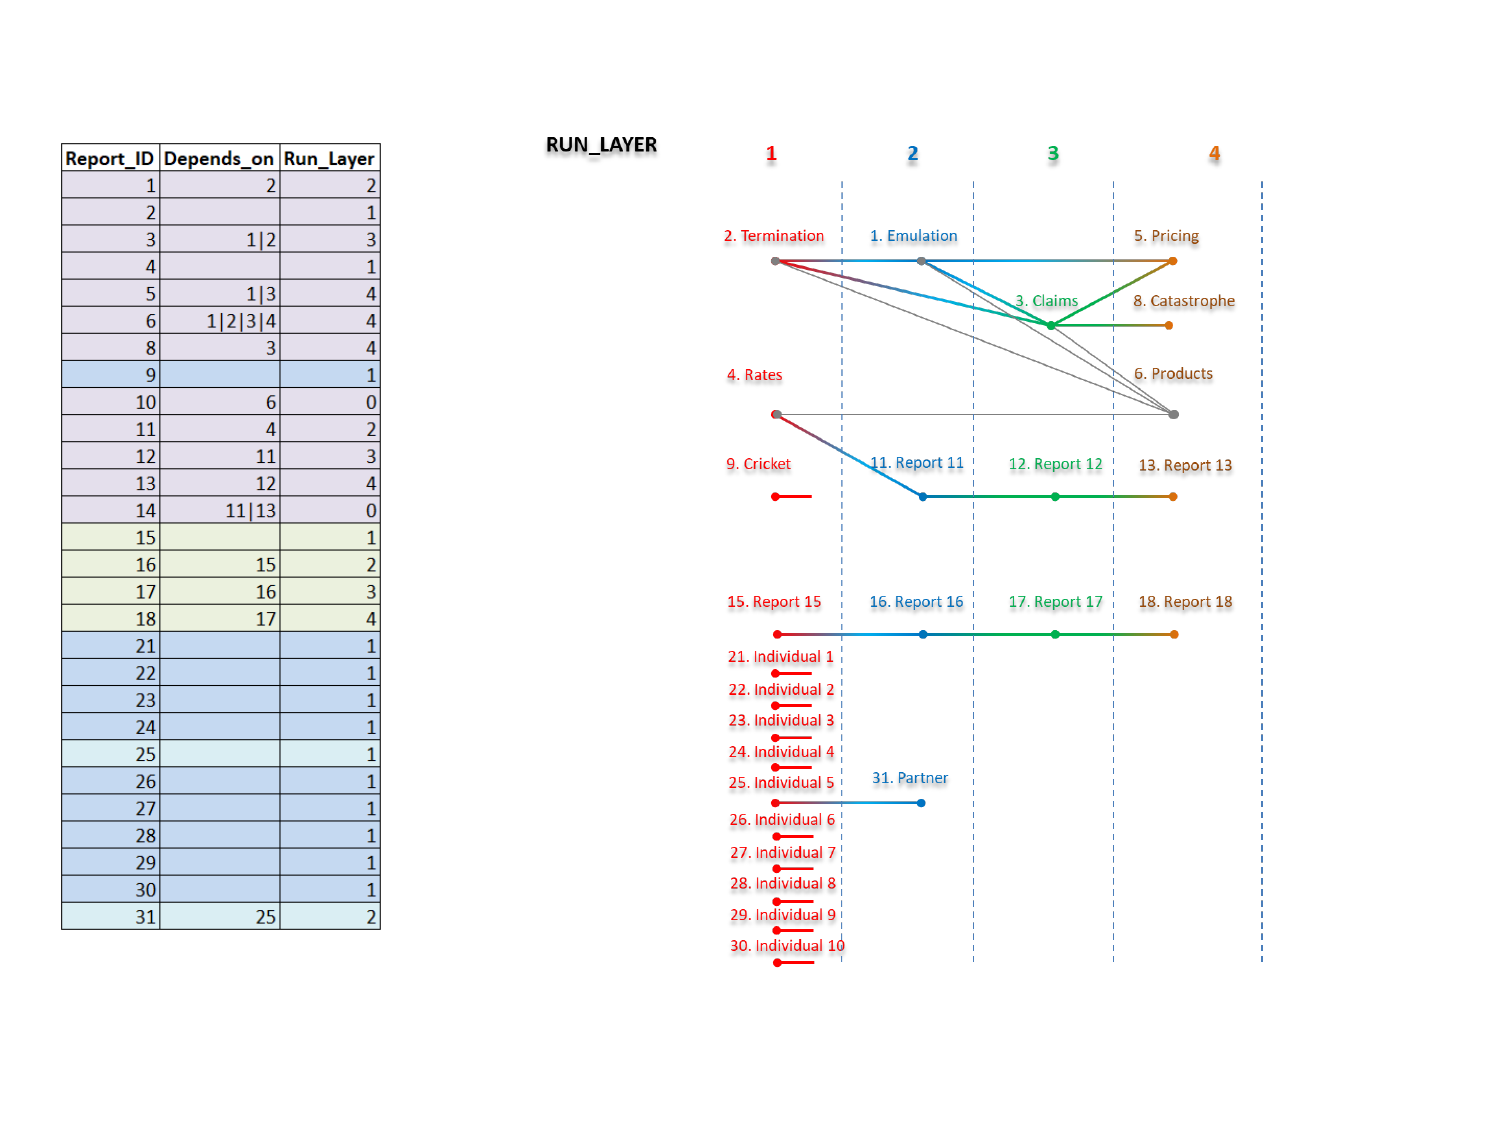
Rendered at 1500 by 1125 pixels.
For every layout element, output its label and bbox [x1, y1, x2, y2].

picture [525, 121, 1294, 977]
picture [57, 138, 385, 934]
